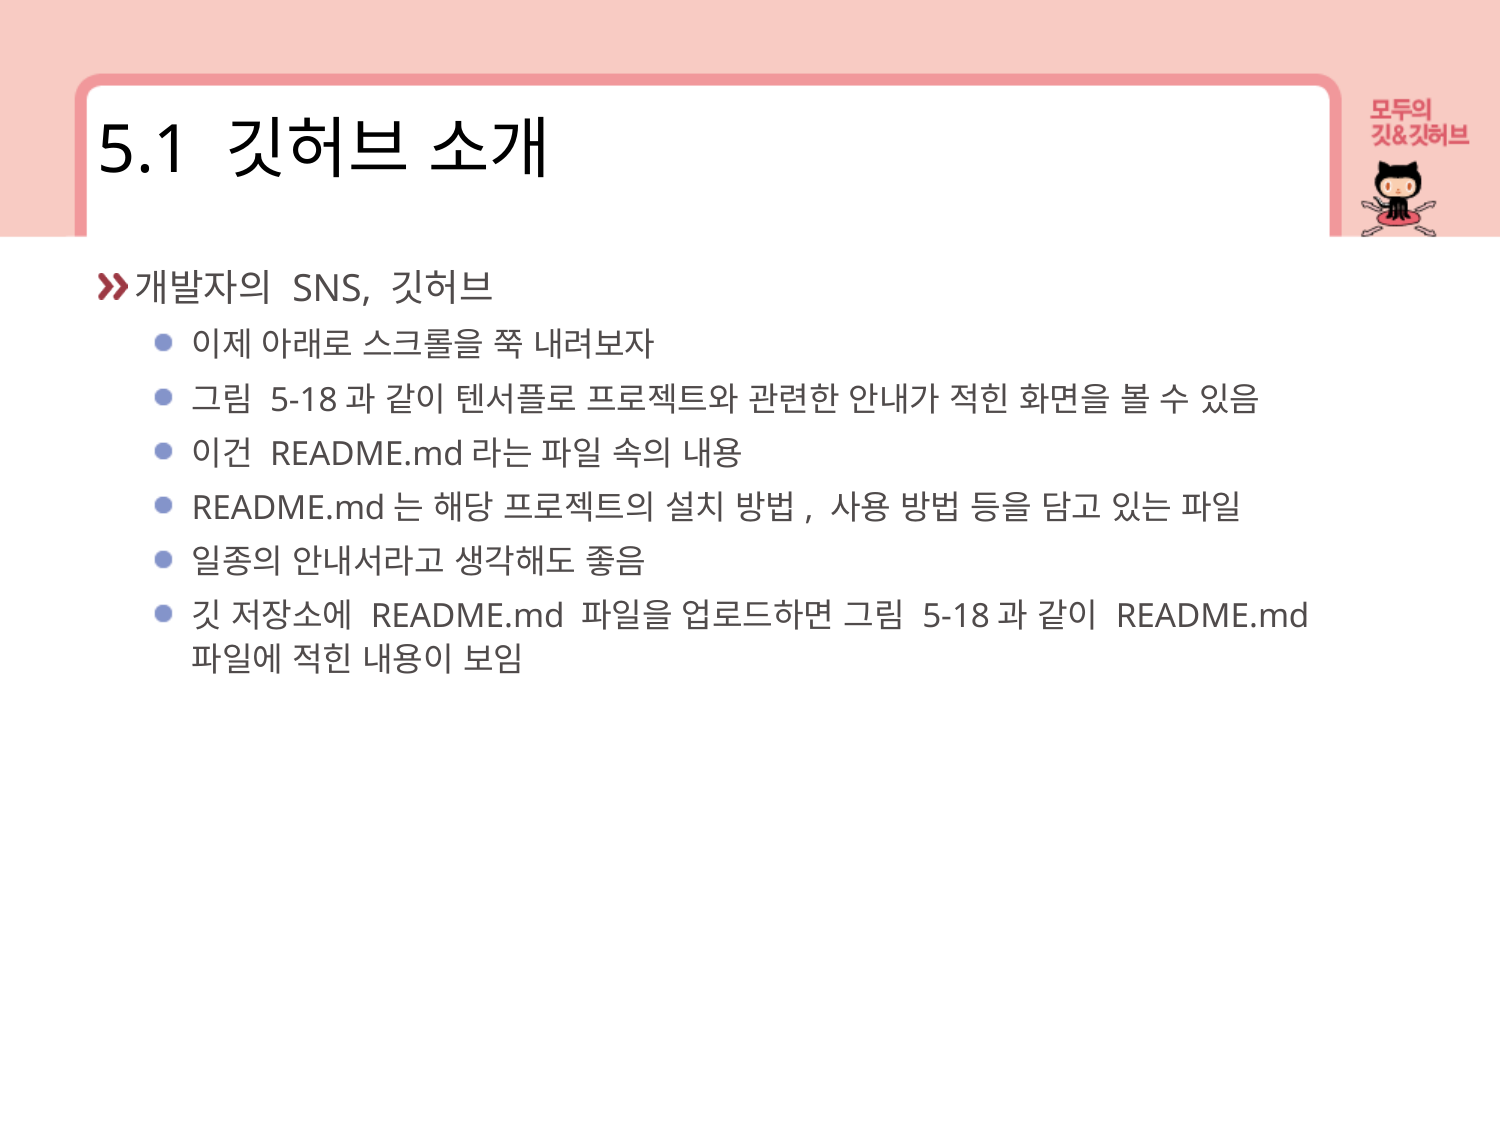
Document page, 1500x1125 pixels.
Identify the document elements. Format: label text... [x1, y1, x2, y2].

text_box 5.1 깃허브 소개 [82, 61, 1413, 193]
text_box 개발자의 SNS, 깃허브 이제 아래로 스크롤을 쭉 내려보자 그림 5-18과 같이 텐서플로 프로젝트와 관련한 안내가 적힌 화면을 볼 수 있음 이건 README.md라는 파일 속의 내용 README.md는 해당 프로젝트의 설치 방법, 사용 방법 등을 담고 있는 파일 일종의 안내서라고 생각해도 좋음 깃 저장소에 README.md 파일을 업로드하면 그림 5-18과 같이 README.md 파일에 적힌 내용이 보임 [82, 252, 1413, 1067]
picture [0, 0, 1500, 1125]
